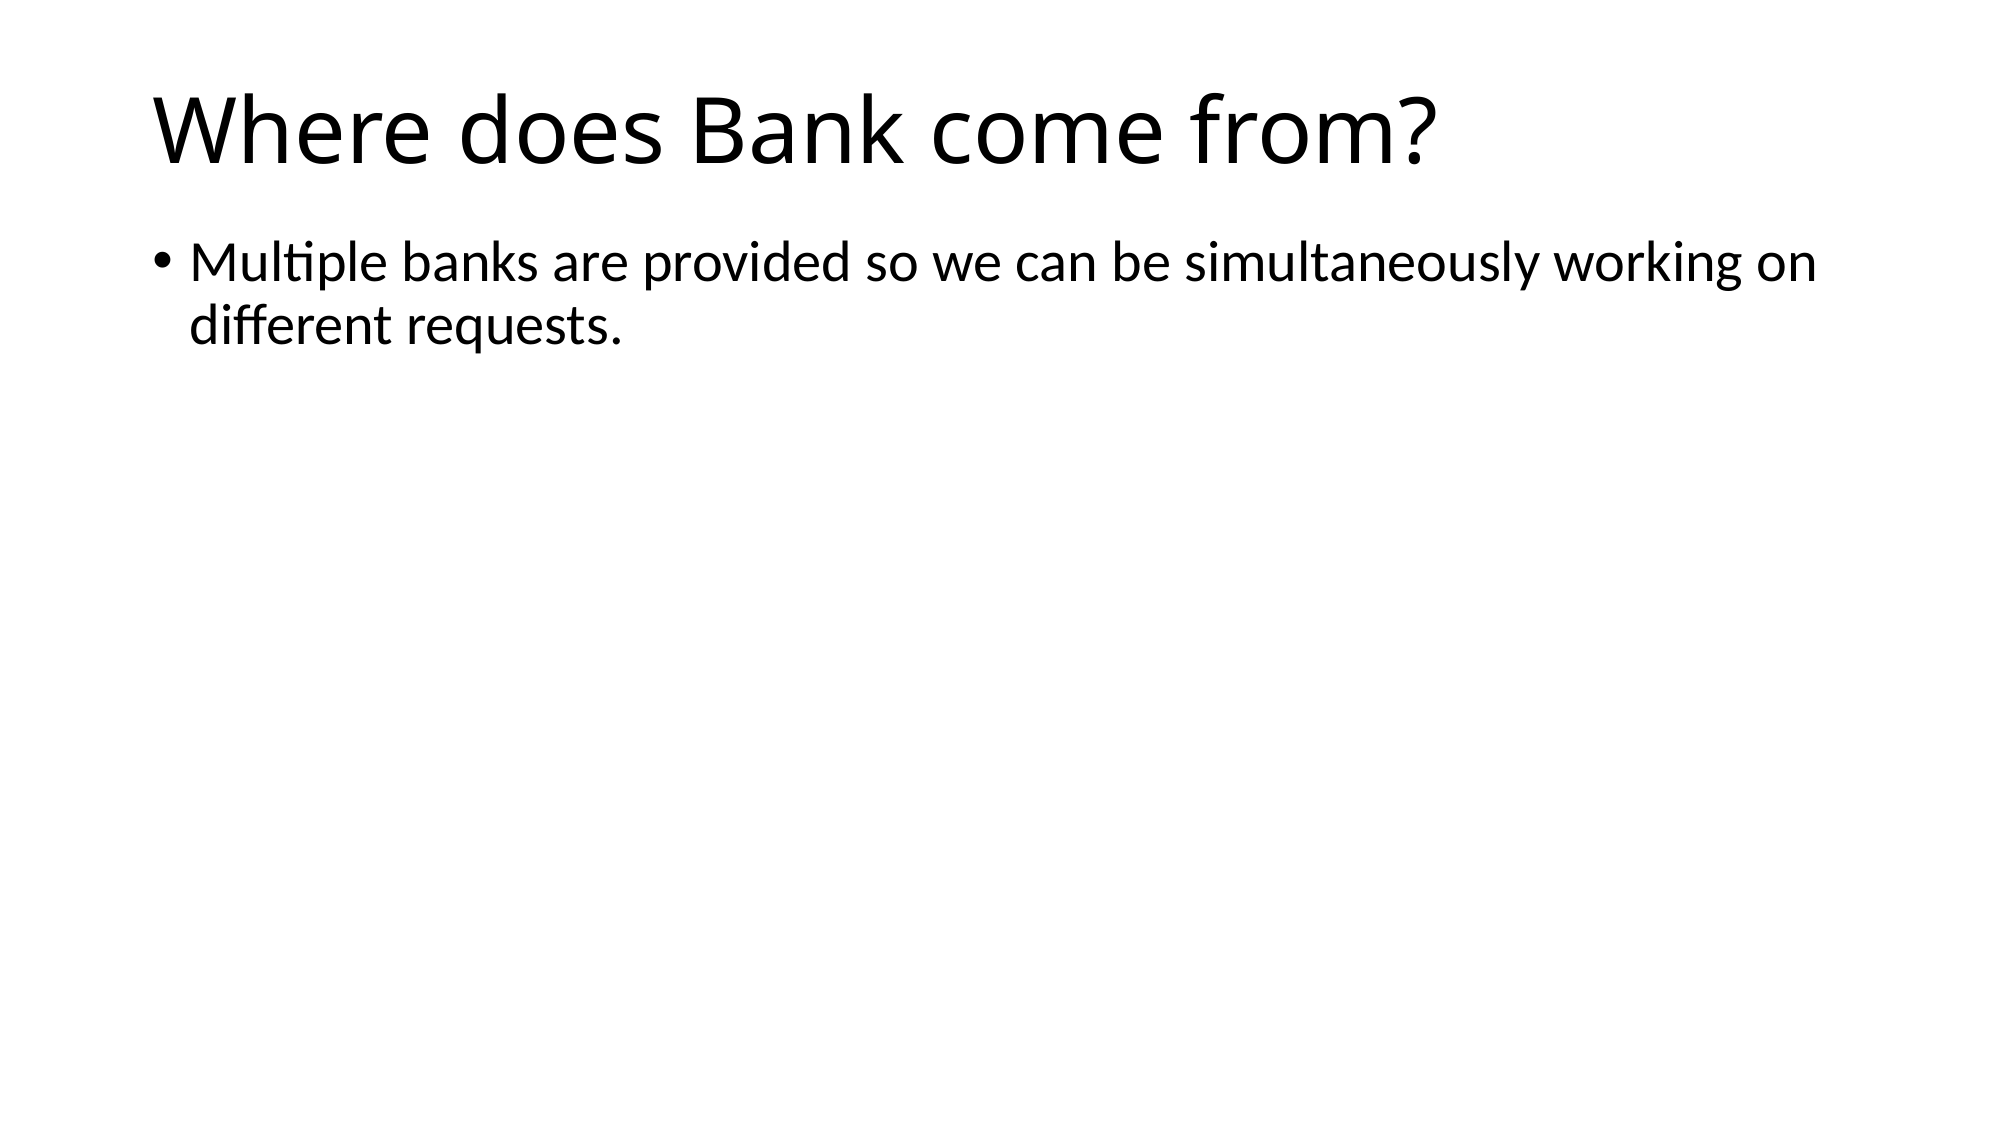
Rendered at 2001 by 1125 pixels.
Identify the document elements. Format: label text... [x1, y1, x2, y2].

list Multiple banks are provided so we can be simultaneously working on different requests. [137, 223, 1863, 1014]
title Where does Bank come from? [137, 59, 1863, 208]
